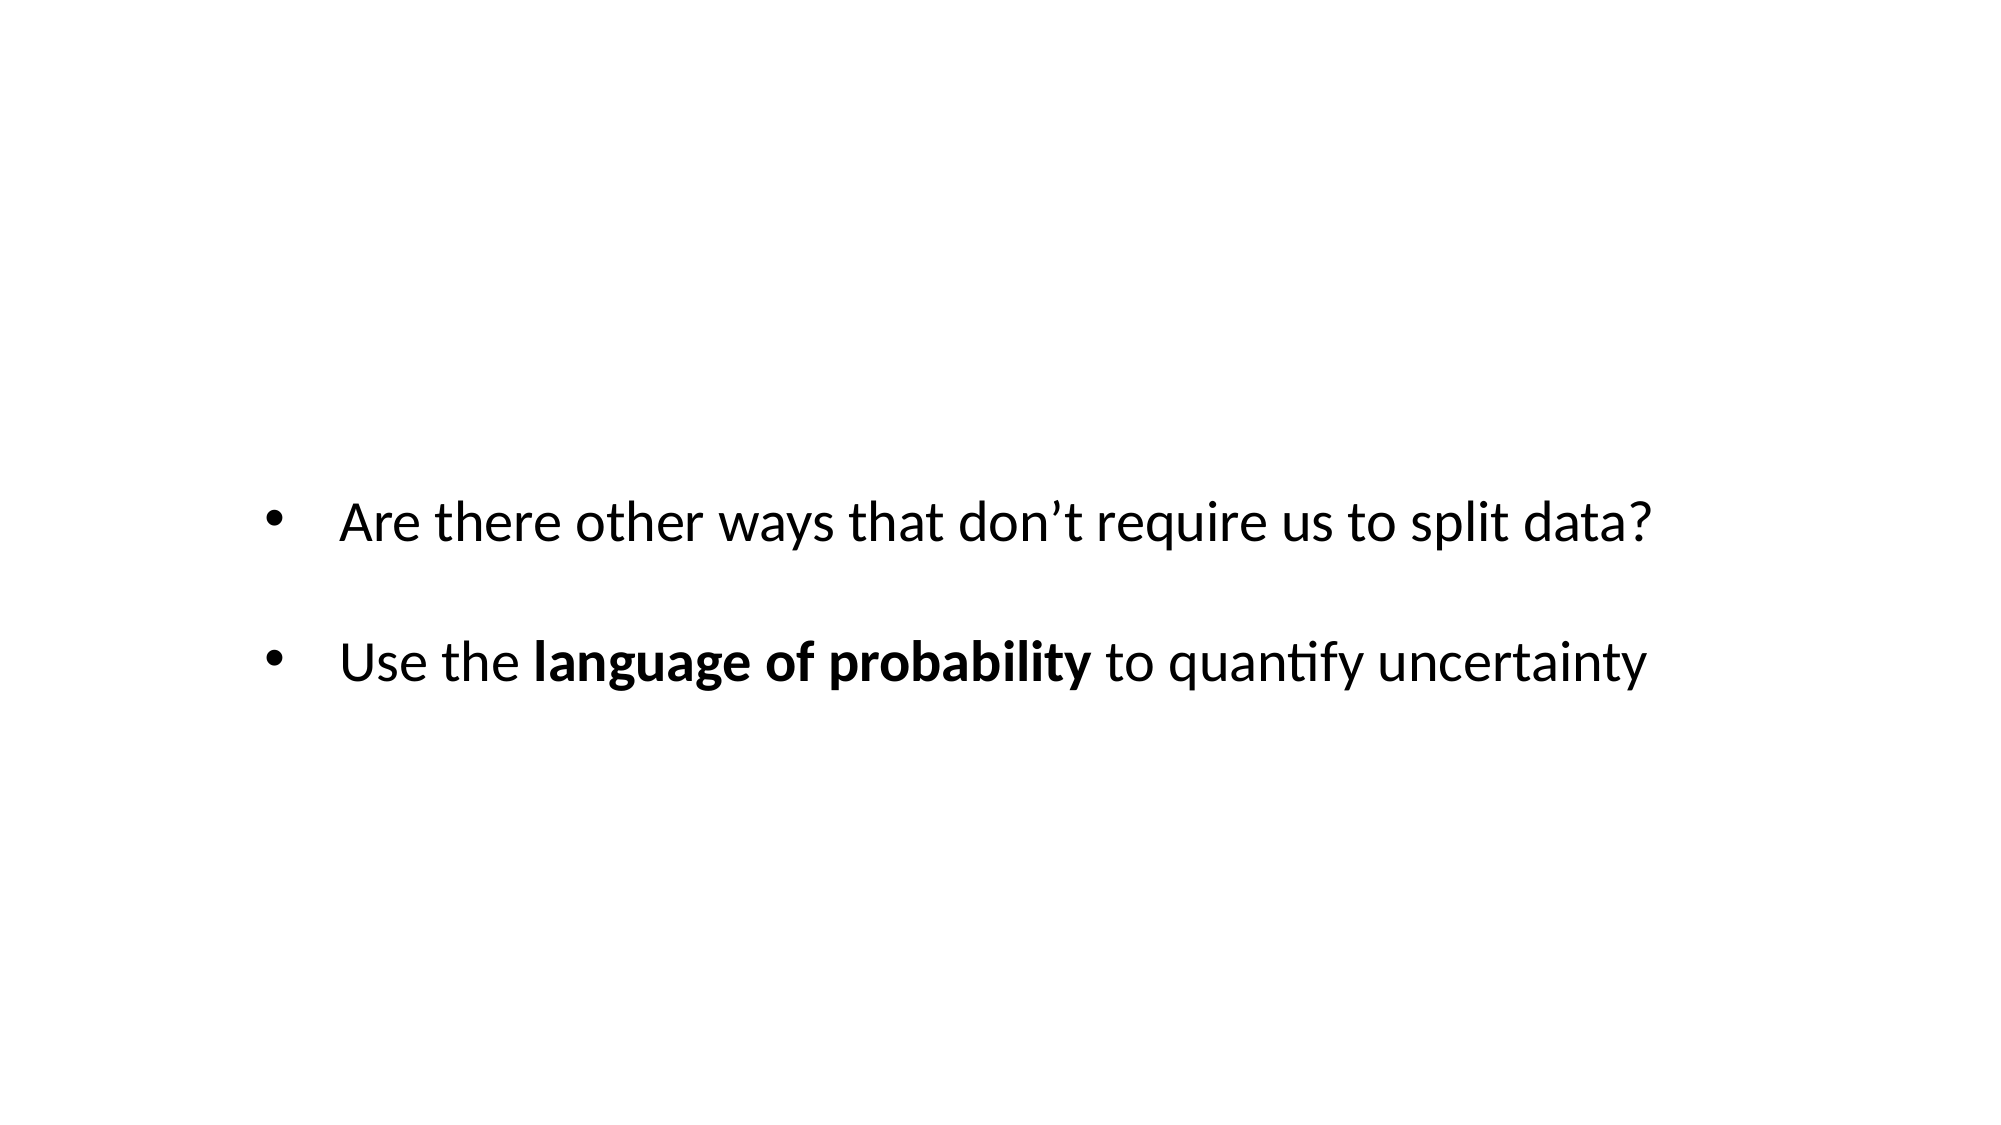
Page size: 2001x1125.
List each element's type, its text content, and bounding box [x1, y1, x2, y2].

text_box Are there other ways that don’t require us to split data? Use the language of probability to quantify uncertainty [249, 475, 1751, 771]
